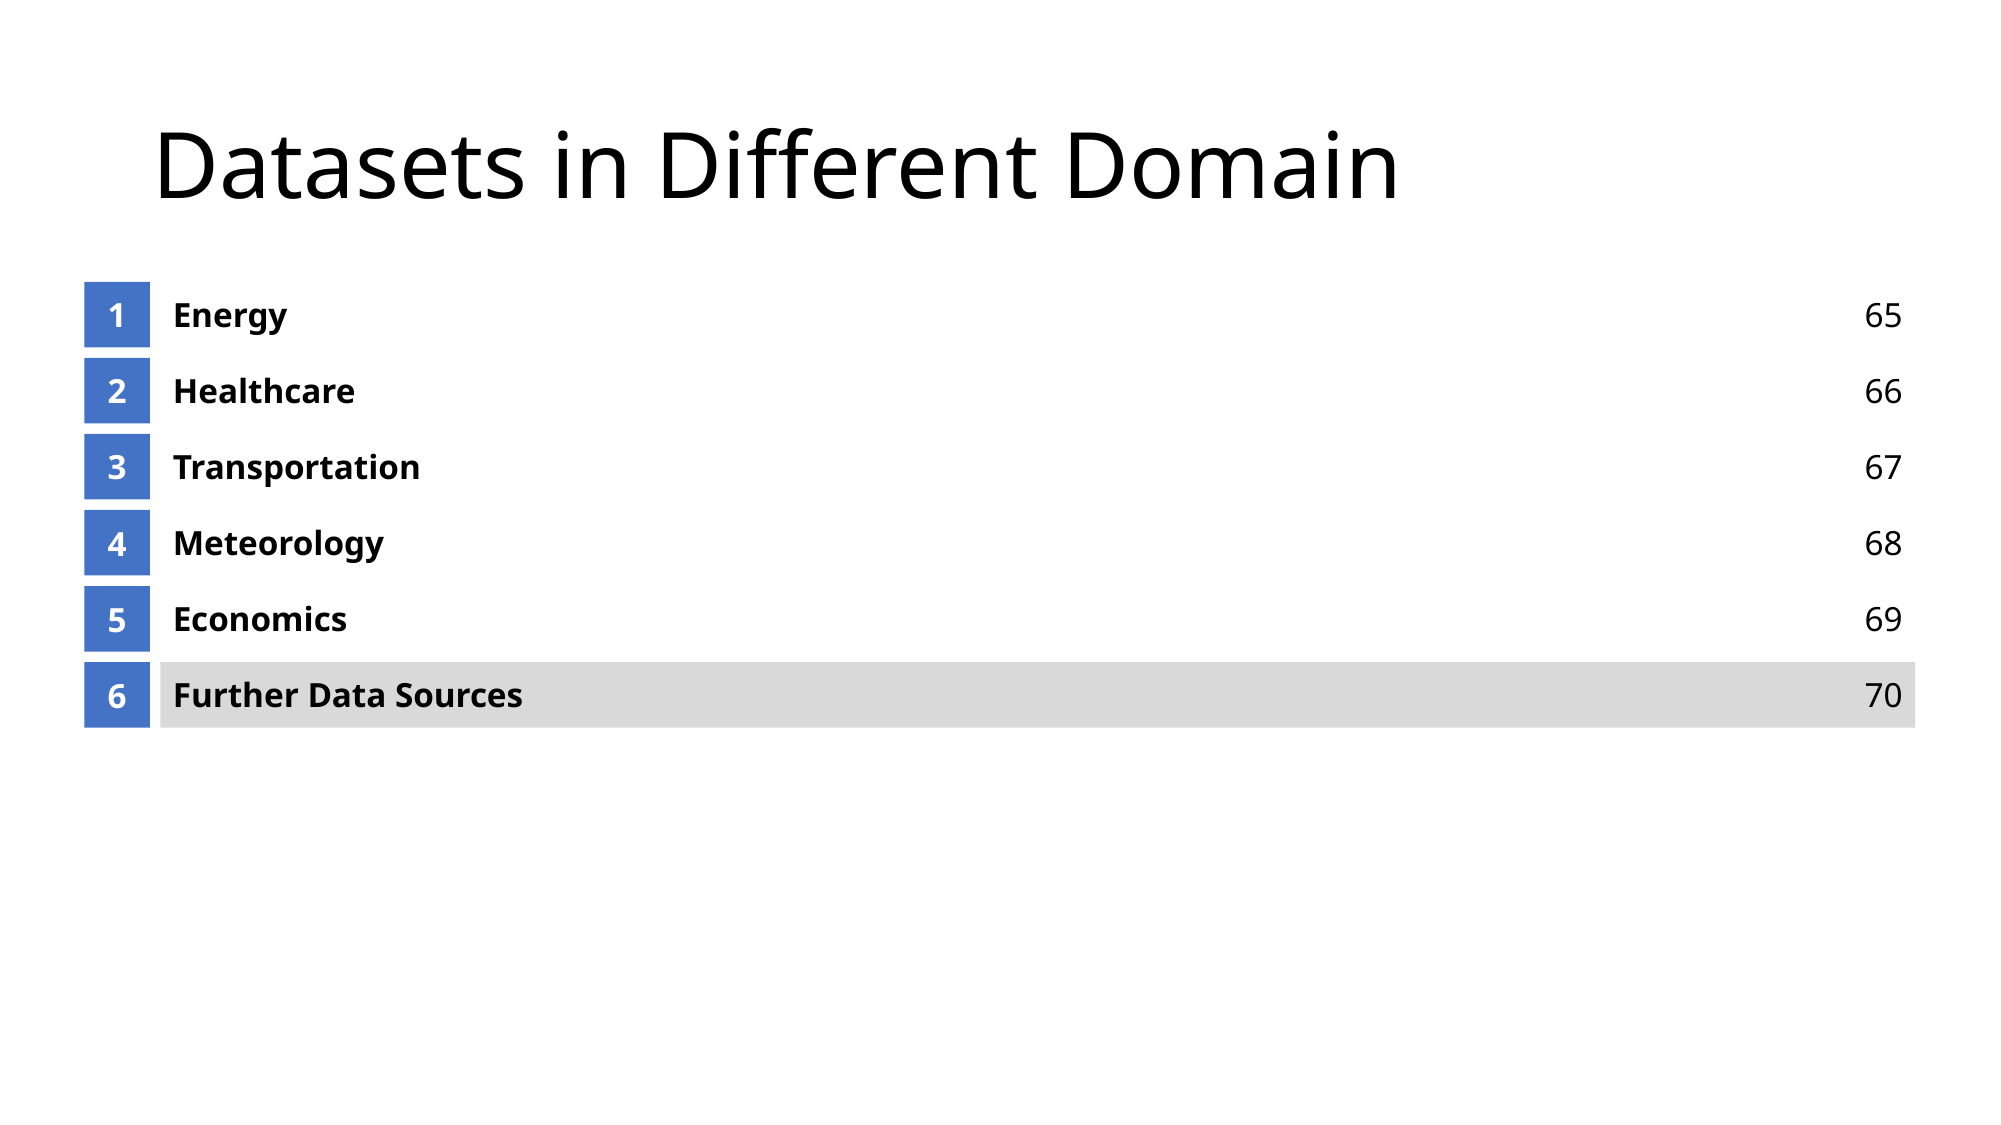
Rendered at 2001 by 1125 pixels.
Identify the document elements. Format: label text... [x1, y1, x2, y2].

title Datasets in Different Domain [137, 59, 1863, 278]
text_box 2 [83, 357, 151, 424]
text_box 70 [1884, 661, 1904, 729]
text_box Transportation [159, 433, 493, 500]
text_box 6 [83, 661, 151, 729]
text_box 4 [83, 509, 151, 577]
text_box 67 [1884, 433, 1904, 500]
text_box Further Data Sources [159, 661, 493, 729]
text_box [1904, 661, 1916, 729]
text_box 1 [83, 281, 151, 348]
text_box 65 [1884, 281, 1904, 348]
text_box Healthcare [159, 357, 493, 424]
text_box Economics [159, 585, 493, 653]
text_box 66 [1884, 357, 1904, 424]
text_box [493, 661, 1884, 729]
text_box 68 [1884, 509, 1904, 577]
text_box Energy [159, 281, 493, 348]
text_box 5 [83, 585, 151, 653]
text_box 69 [1884, 585, 1904, 653]
text_box 3 [83, 433, 151, 500]
text_box Meteorology [159, 509, 493, 577]
